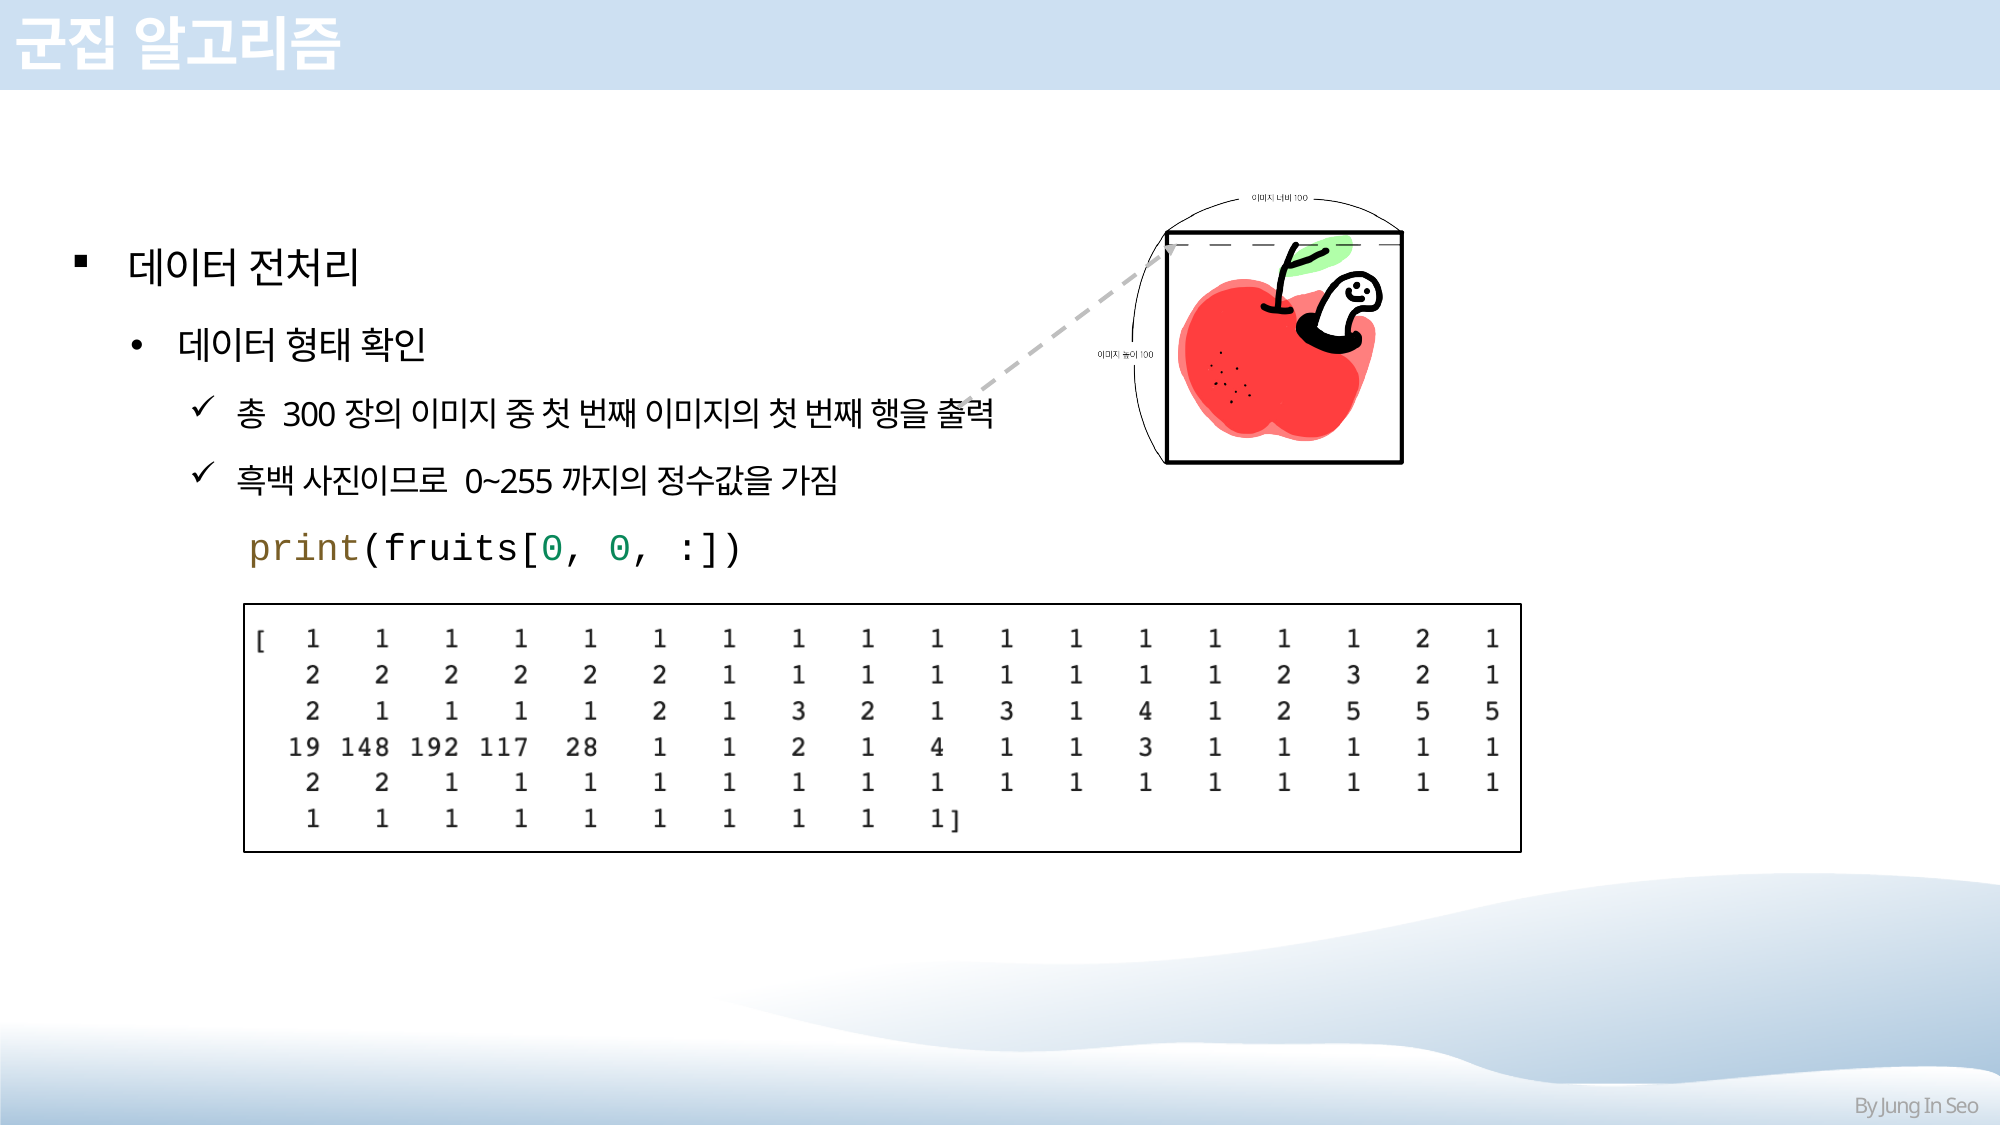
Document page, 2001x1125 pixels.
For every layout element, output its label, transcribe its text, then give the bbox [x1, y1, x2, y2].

picture [1094, 184, 1413, 477]
list 데이터 전처리 데이터 형태 확인 총 300장의 이미지 중 첫 번째 이미지의 첫 번째 행을 출력 흑백 사진이므로 0~255까지의 정수값을 가짐 [56, 209, 1945, 929]
picture [244, 605, 1520, 852]
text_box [957, 243, 1178, 408]
title 군집 알고리즘 [0, 0, 941, 90]
text_box print(fruits[0, 0, :]) [233, 515, 759, 575]
